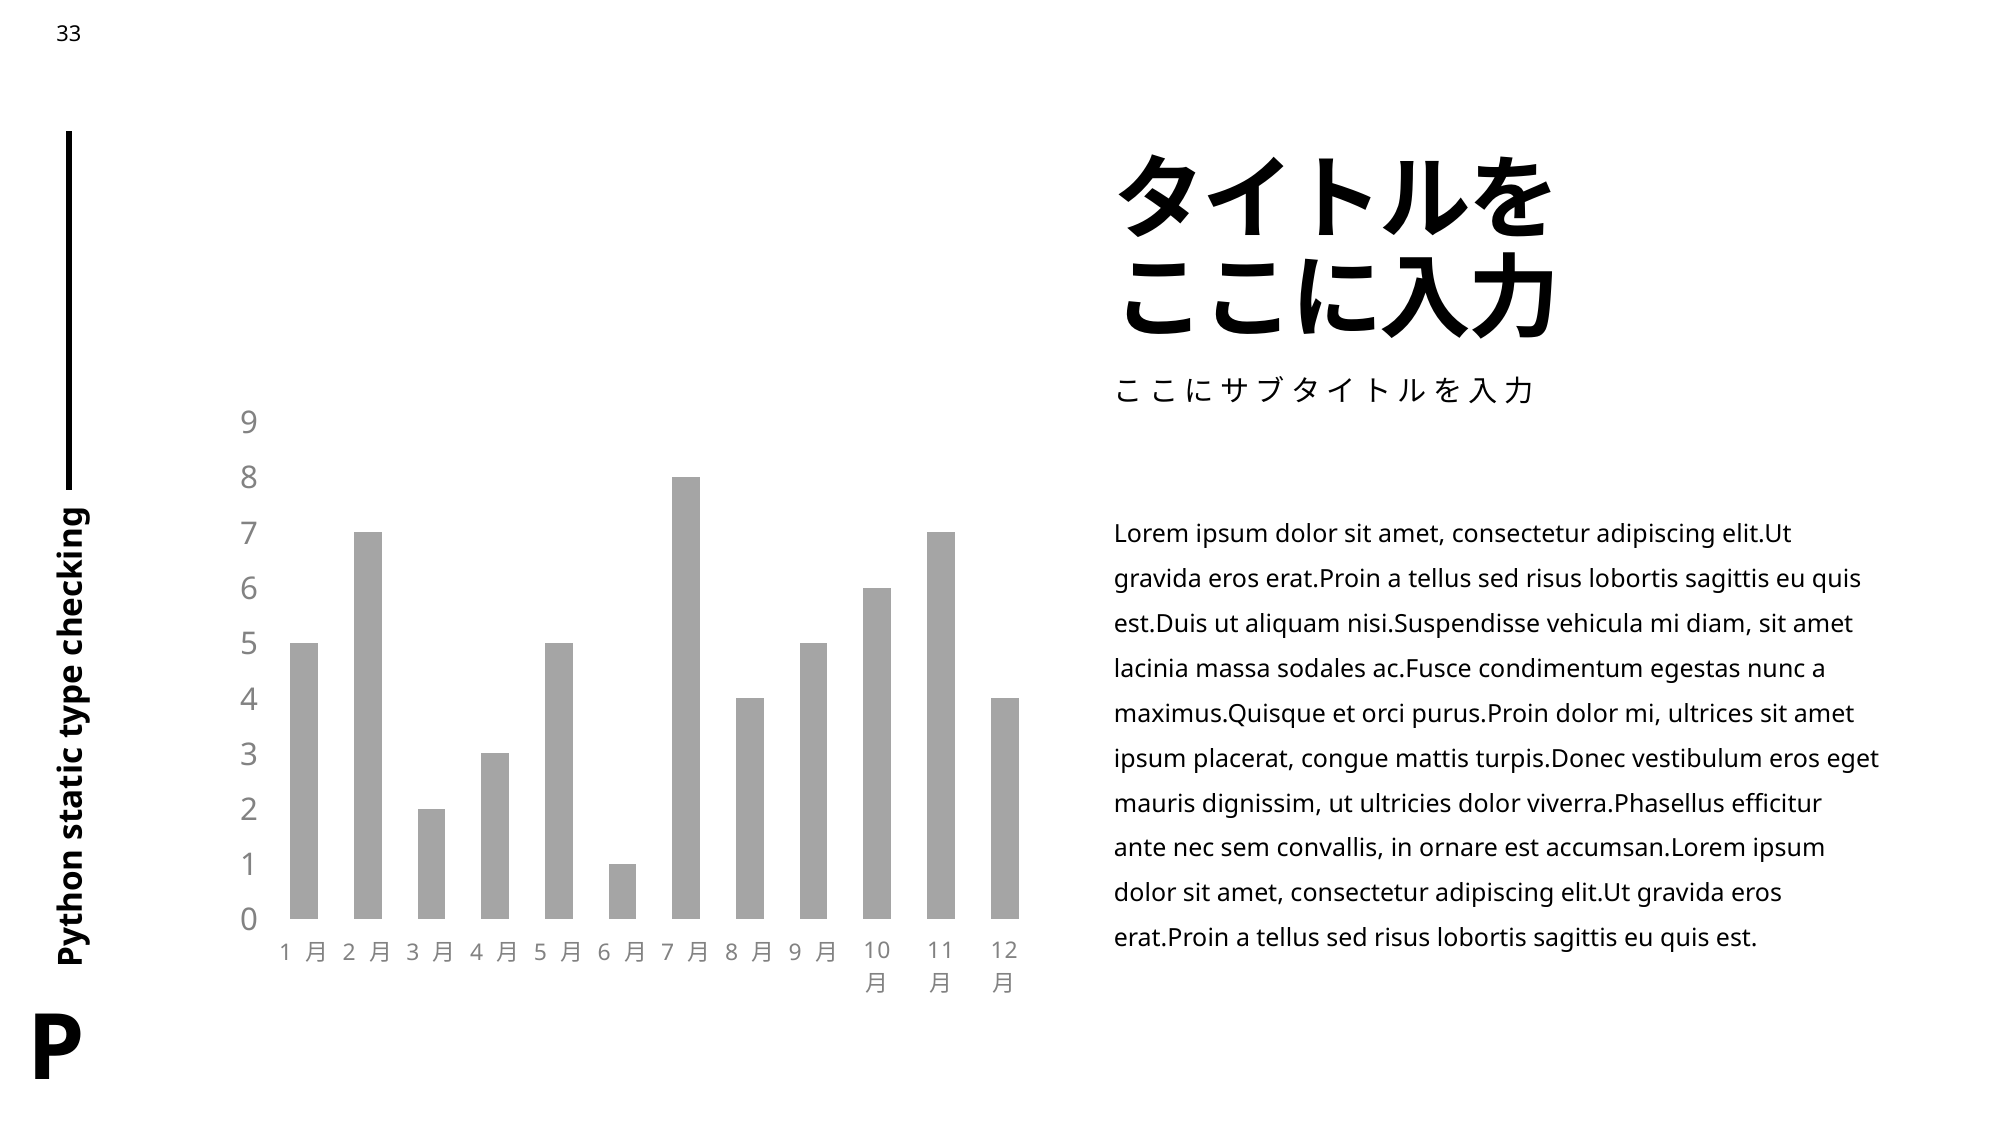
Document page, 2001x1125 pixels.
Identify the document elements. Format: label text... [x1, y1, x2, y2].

chart [223, 388, 1054, 1011]
title タイトルを ここに入力 [1113, 137, 1896, 358]
list Lorem ipsum dolor sit amet, consectetur adipiscing elit.Ut gravida eros erat.Proin a tellus sed risus lobortis sagittis eu quis est.Duis ut aliquam nisi.Suspendisse vehicula mi diam, sit amet lacinia massa sodales ac.Fusce condimentum egestas nunc a maximus.Quisque et orci purus.Proin dolor mi, ultrices sit amet ipsum placerat, congue mattis turpis.Donec vestibulum eros eget mauris dignissim, ut ultricies dolor viverra.Phasellus efficitur ante nec sem convallis, in ornare est accumsan.Lorem ipsum dolor sit amet, consectetur adipiscing elit.Ut gravida eros erat.Proin a tellus sed risus lobortis sagittis eu quis est. [1113, 495, 1896, 1004]
list ここにサブタイトルを入力 [1113, 368, 1896, 468]
